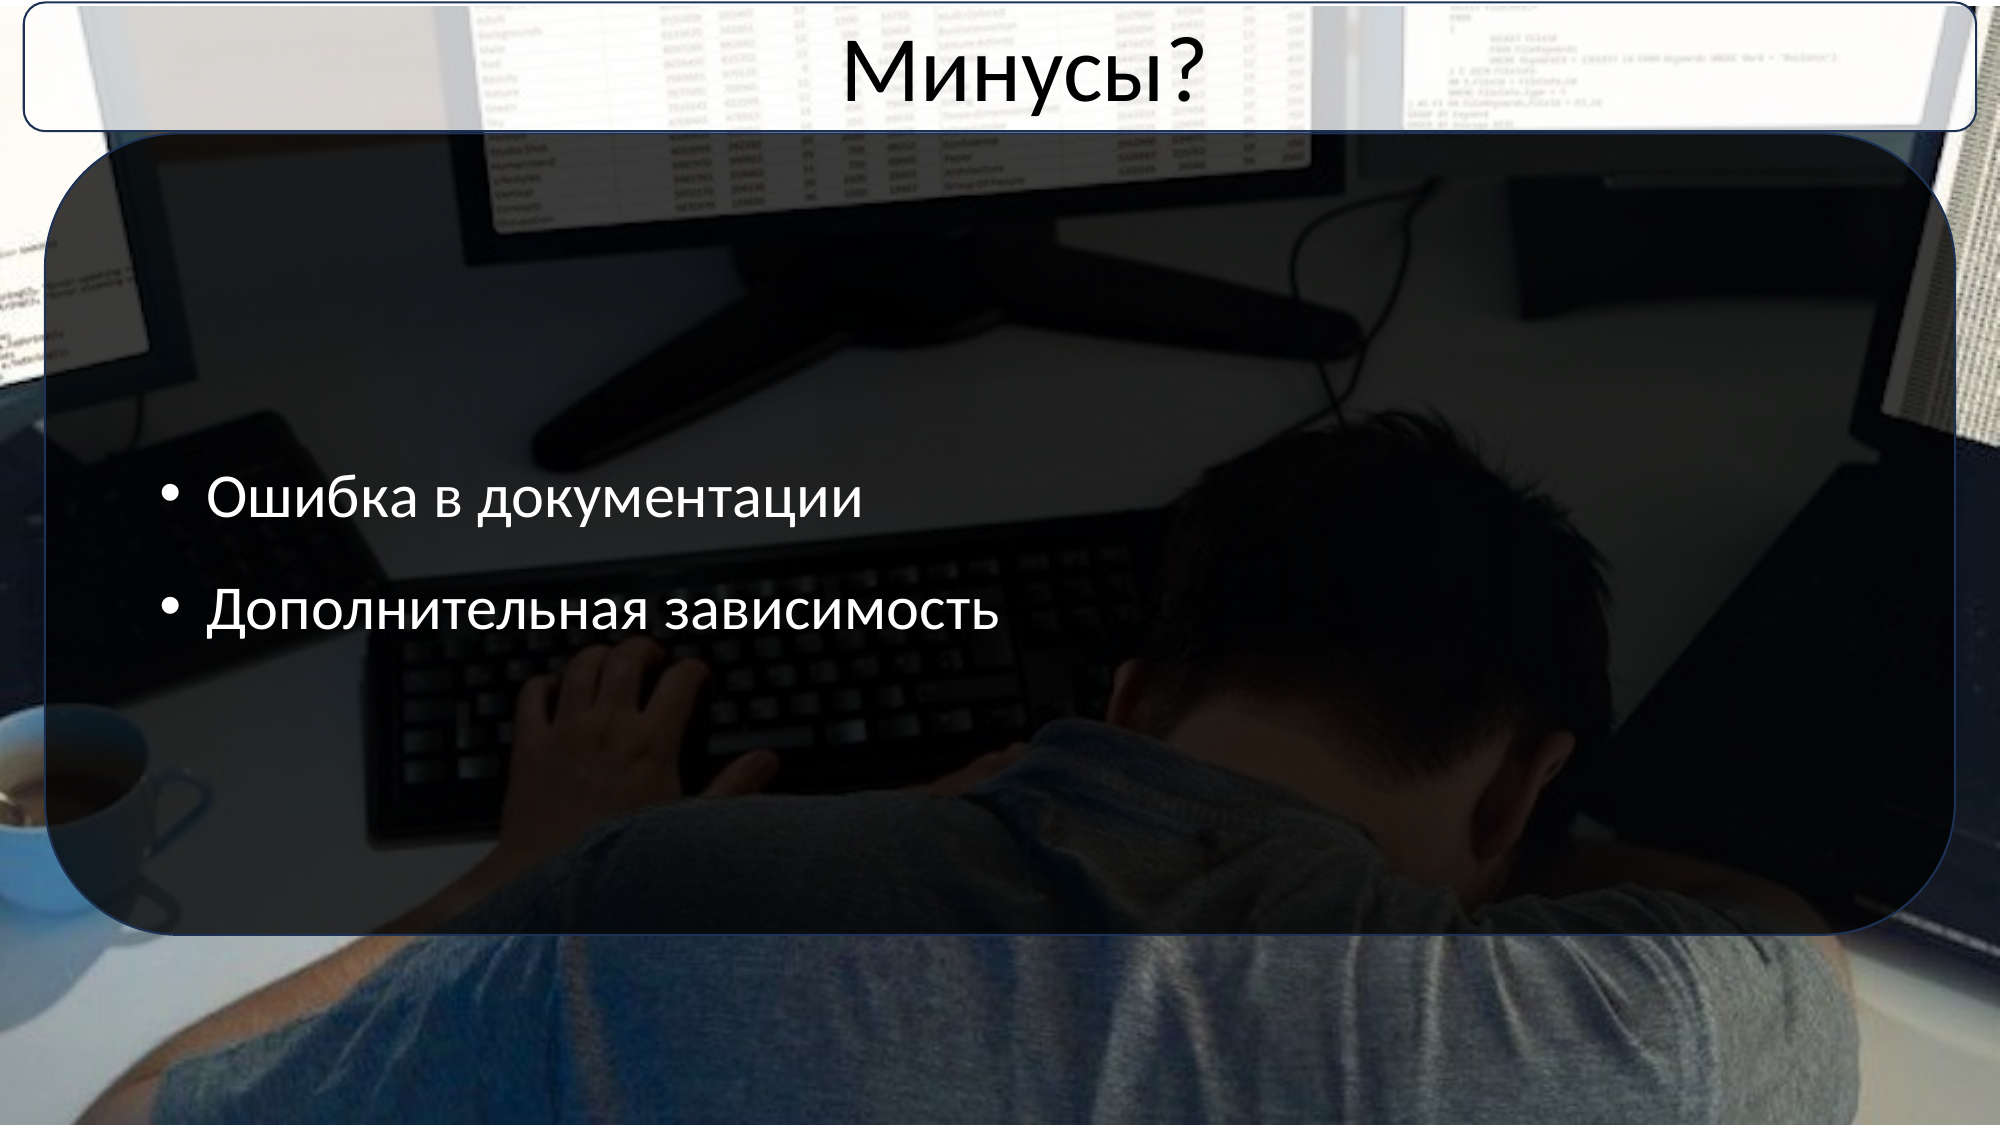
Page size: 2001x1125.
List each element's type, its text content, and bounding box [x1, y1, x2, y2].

text_box [1225, 1, 1968, 6]
text_box Минусы? [825, 0, 1225, 6]
text_box [31, 1, 825, 6]
picture [0, 6, 2000, 1125]
